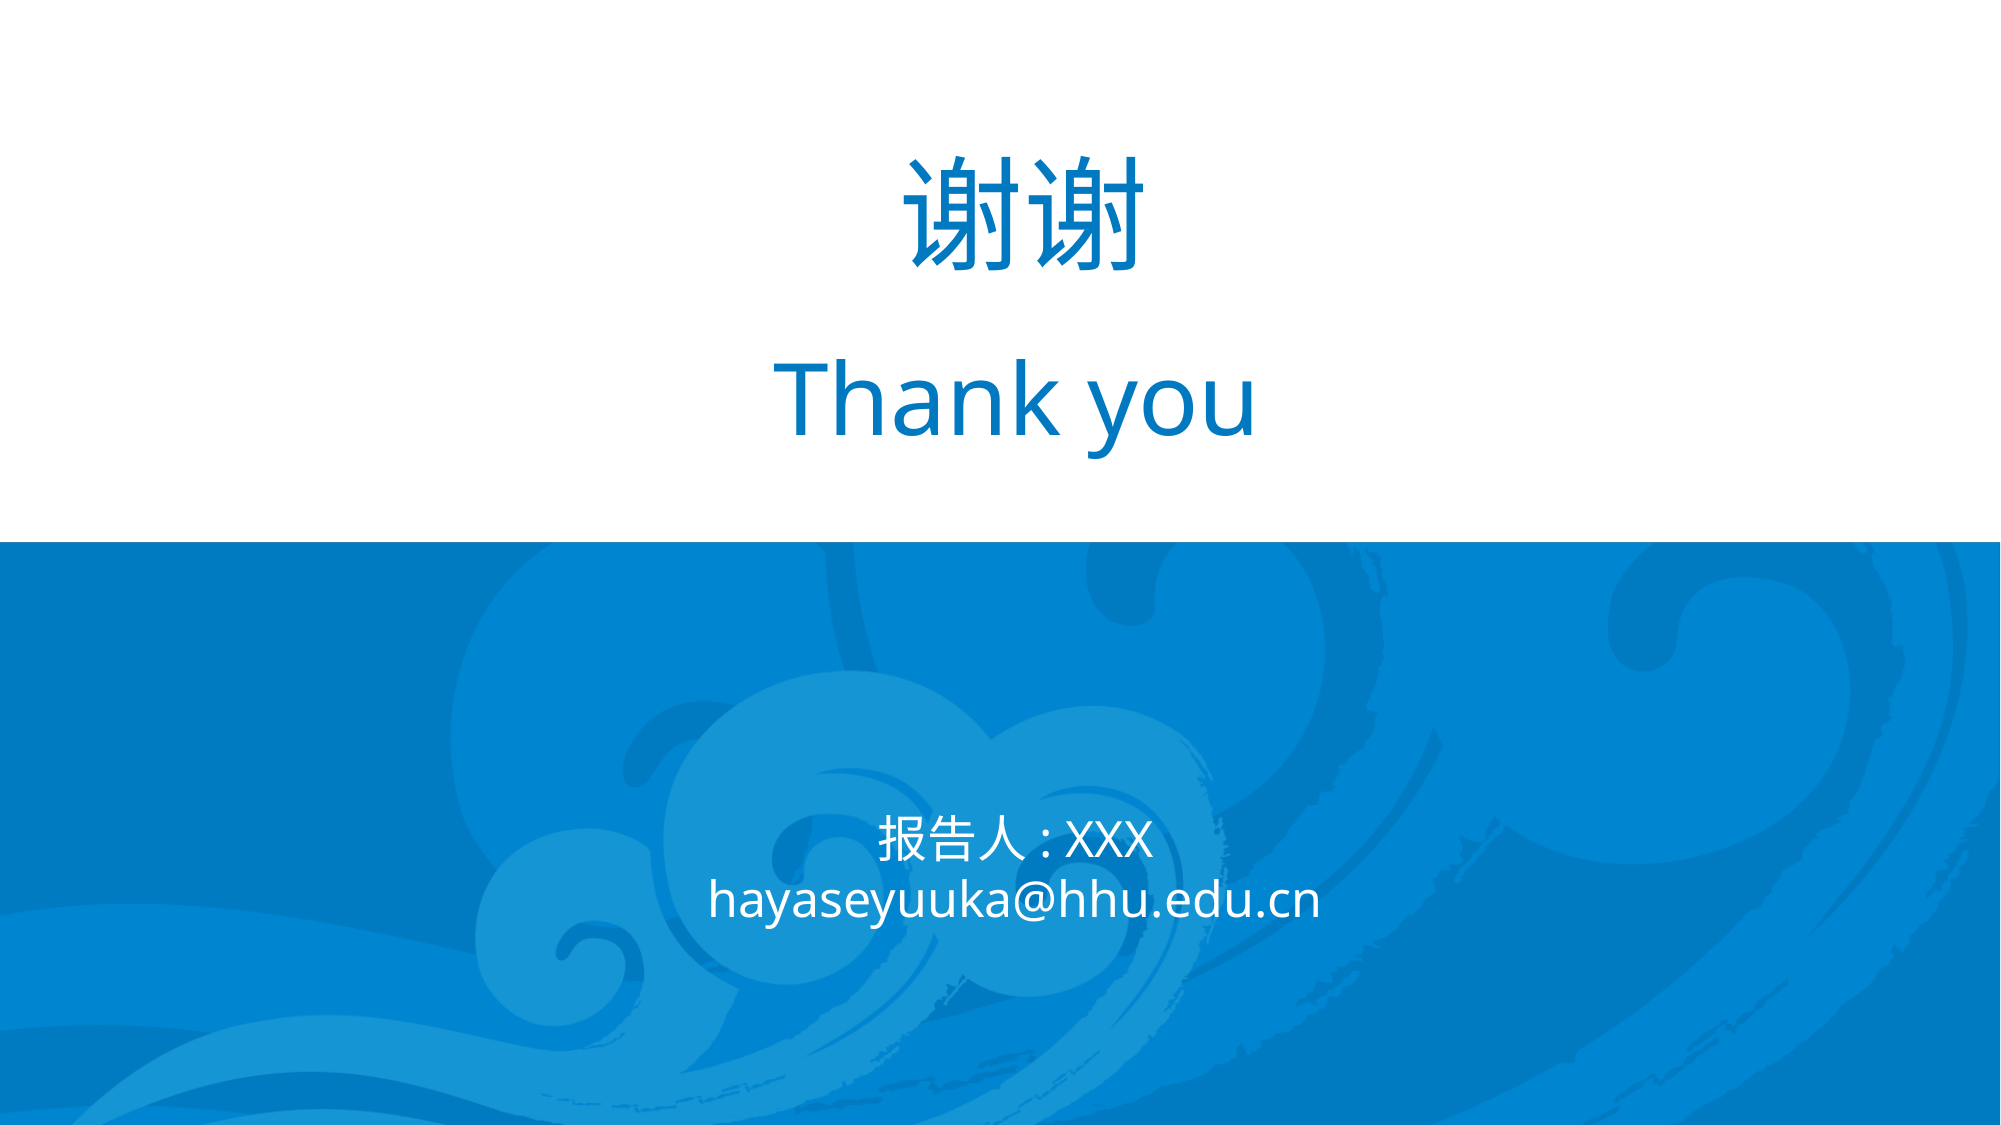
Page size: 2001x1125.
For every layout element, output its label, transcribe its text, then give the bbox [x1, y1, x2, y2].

text_box 谢谢 [724, 129, 1324, 294]
text_box 报告人: XXX hayaseyuuka@hhu.edu.cn [692, 800, 1338, 936]
text_box Thank you [758, 327, 1345, 583]
picture [0, 0, 2001, 1125]
